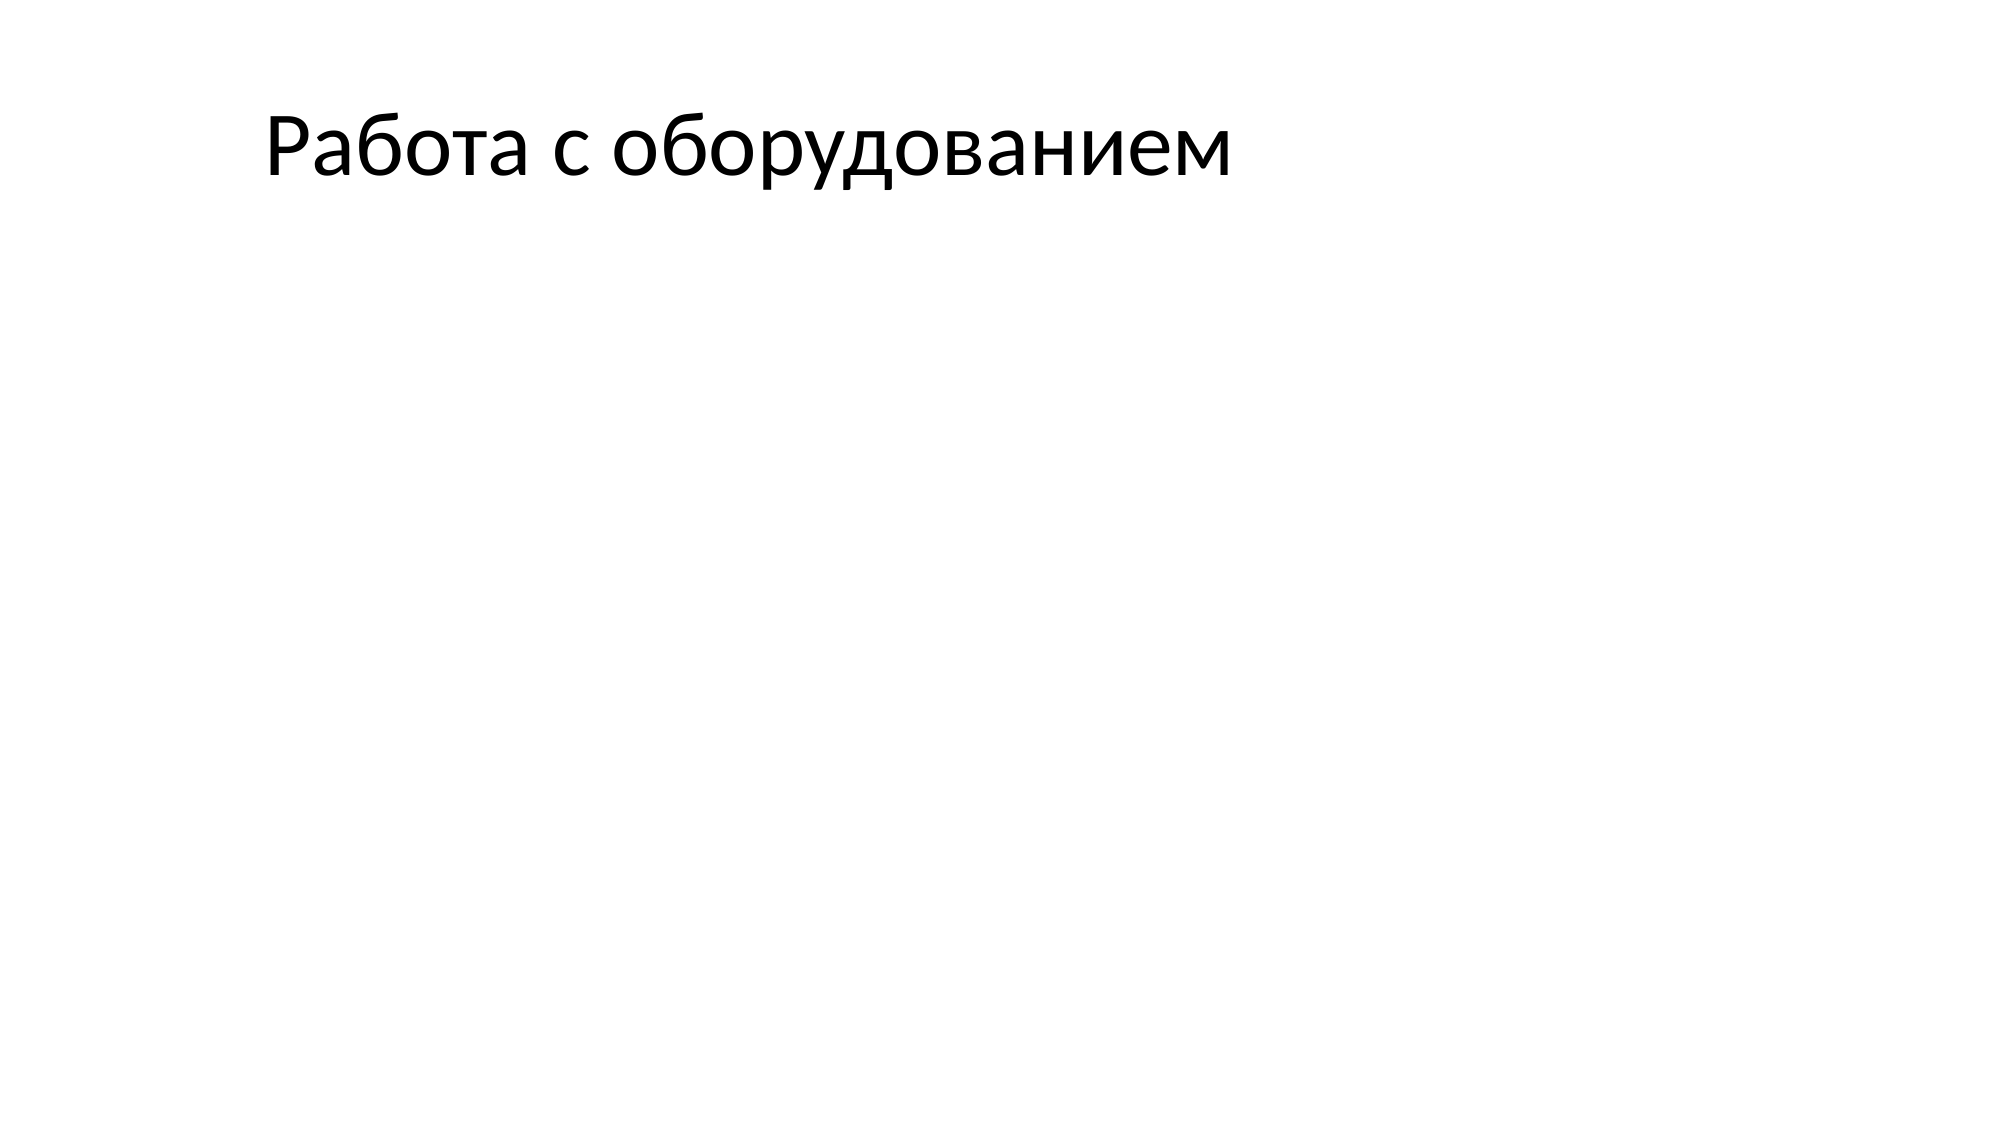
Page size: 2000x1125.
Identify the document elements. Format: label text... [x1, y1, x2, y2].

title Работа с оборудованием [75, 45, 1425, 233]
